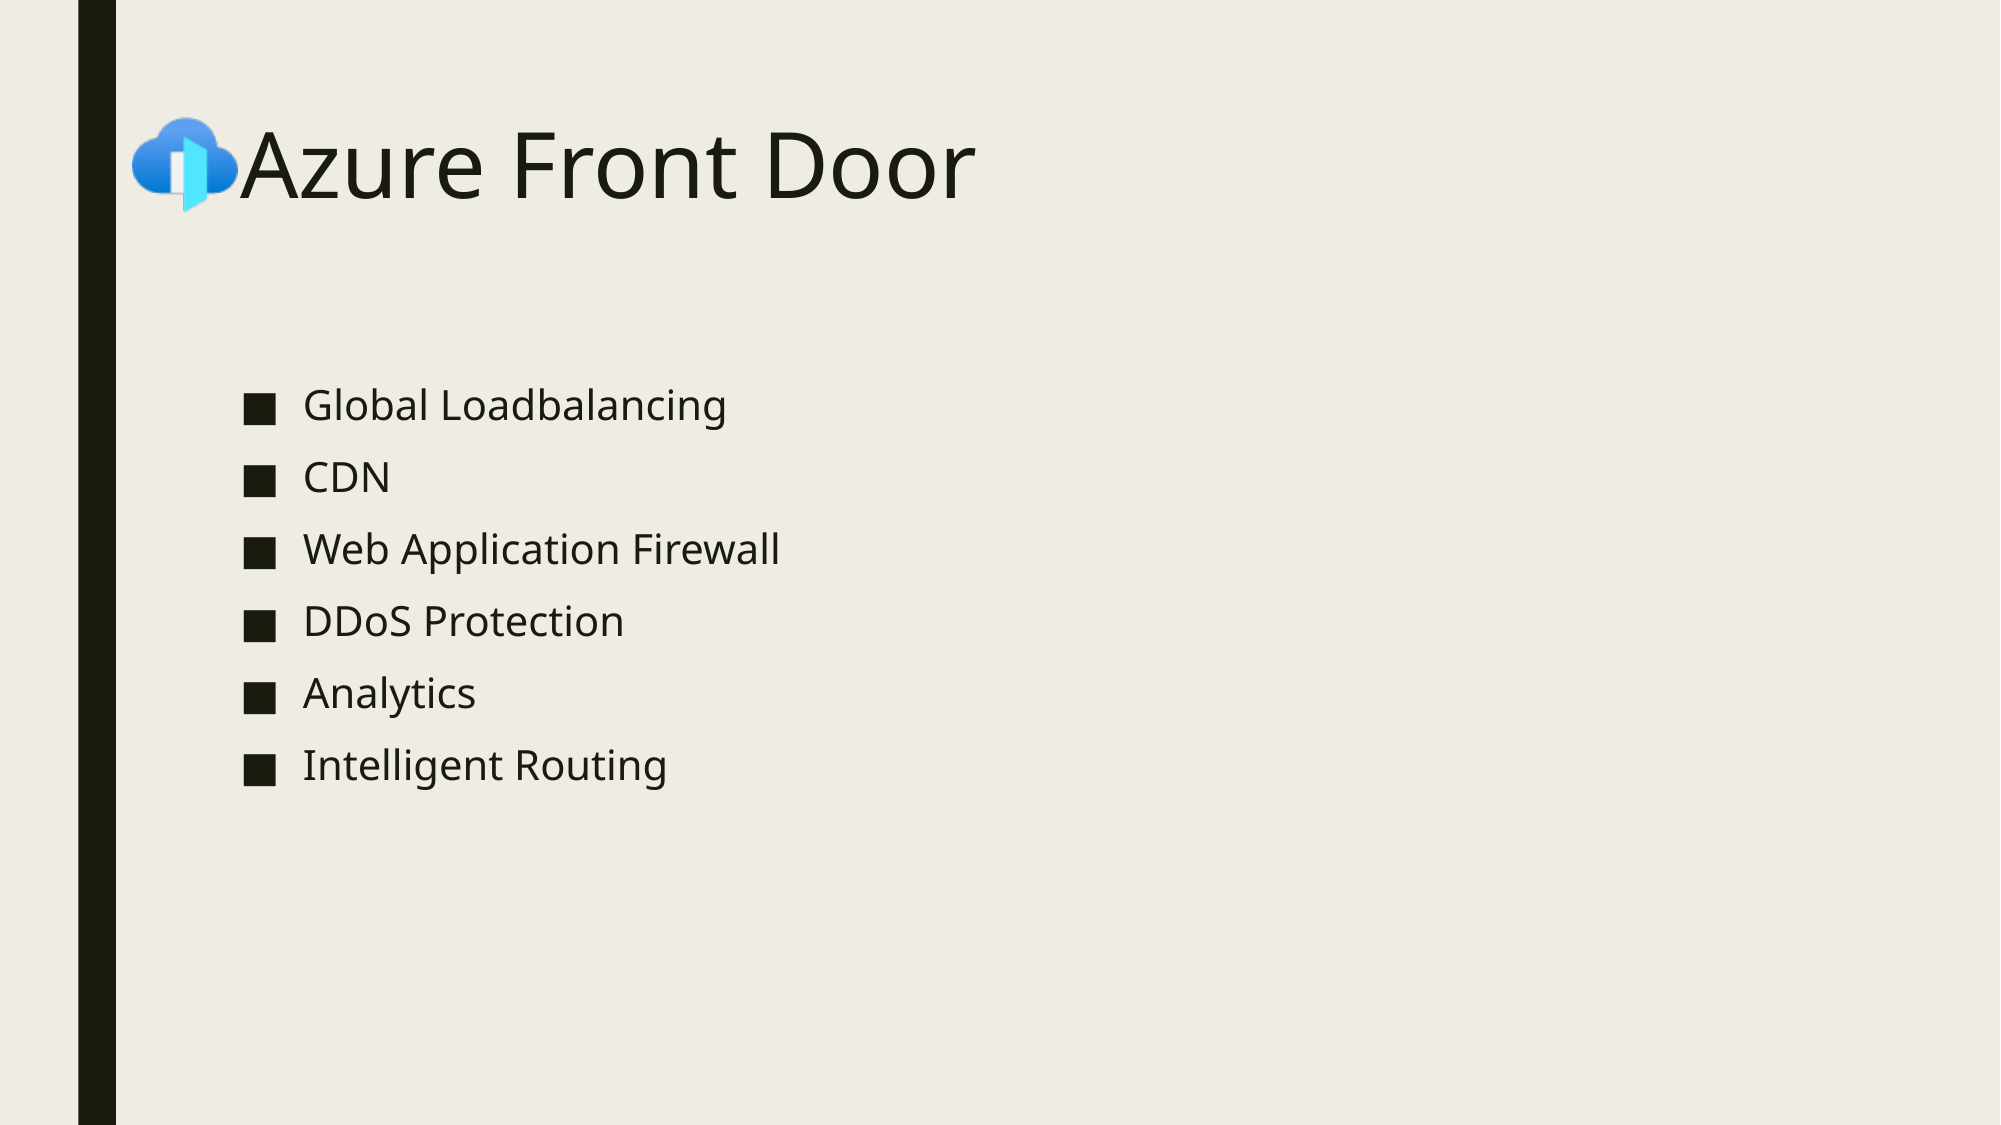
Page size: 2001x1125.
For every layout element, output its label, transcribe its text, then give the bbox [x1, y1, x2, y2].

picture [132, 112, 238, 218]
title Azure Front Door [225, 112, 1800, 357]
list Global Loadbalancing CDN Web Application Firewall DDoS Protection Analytics Intelligent Routing [225, 375, 1800, 963]
